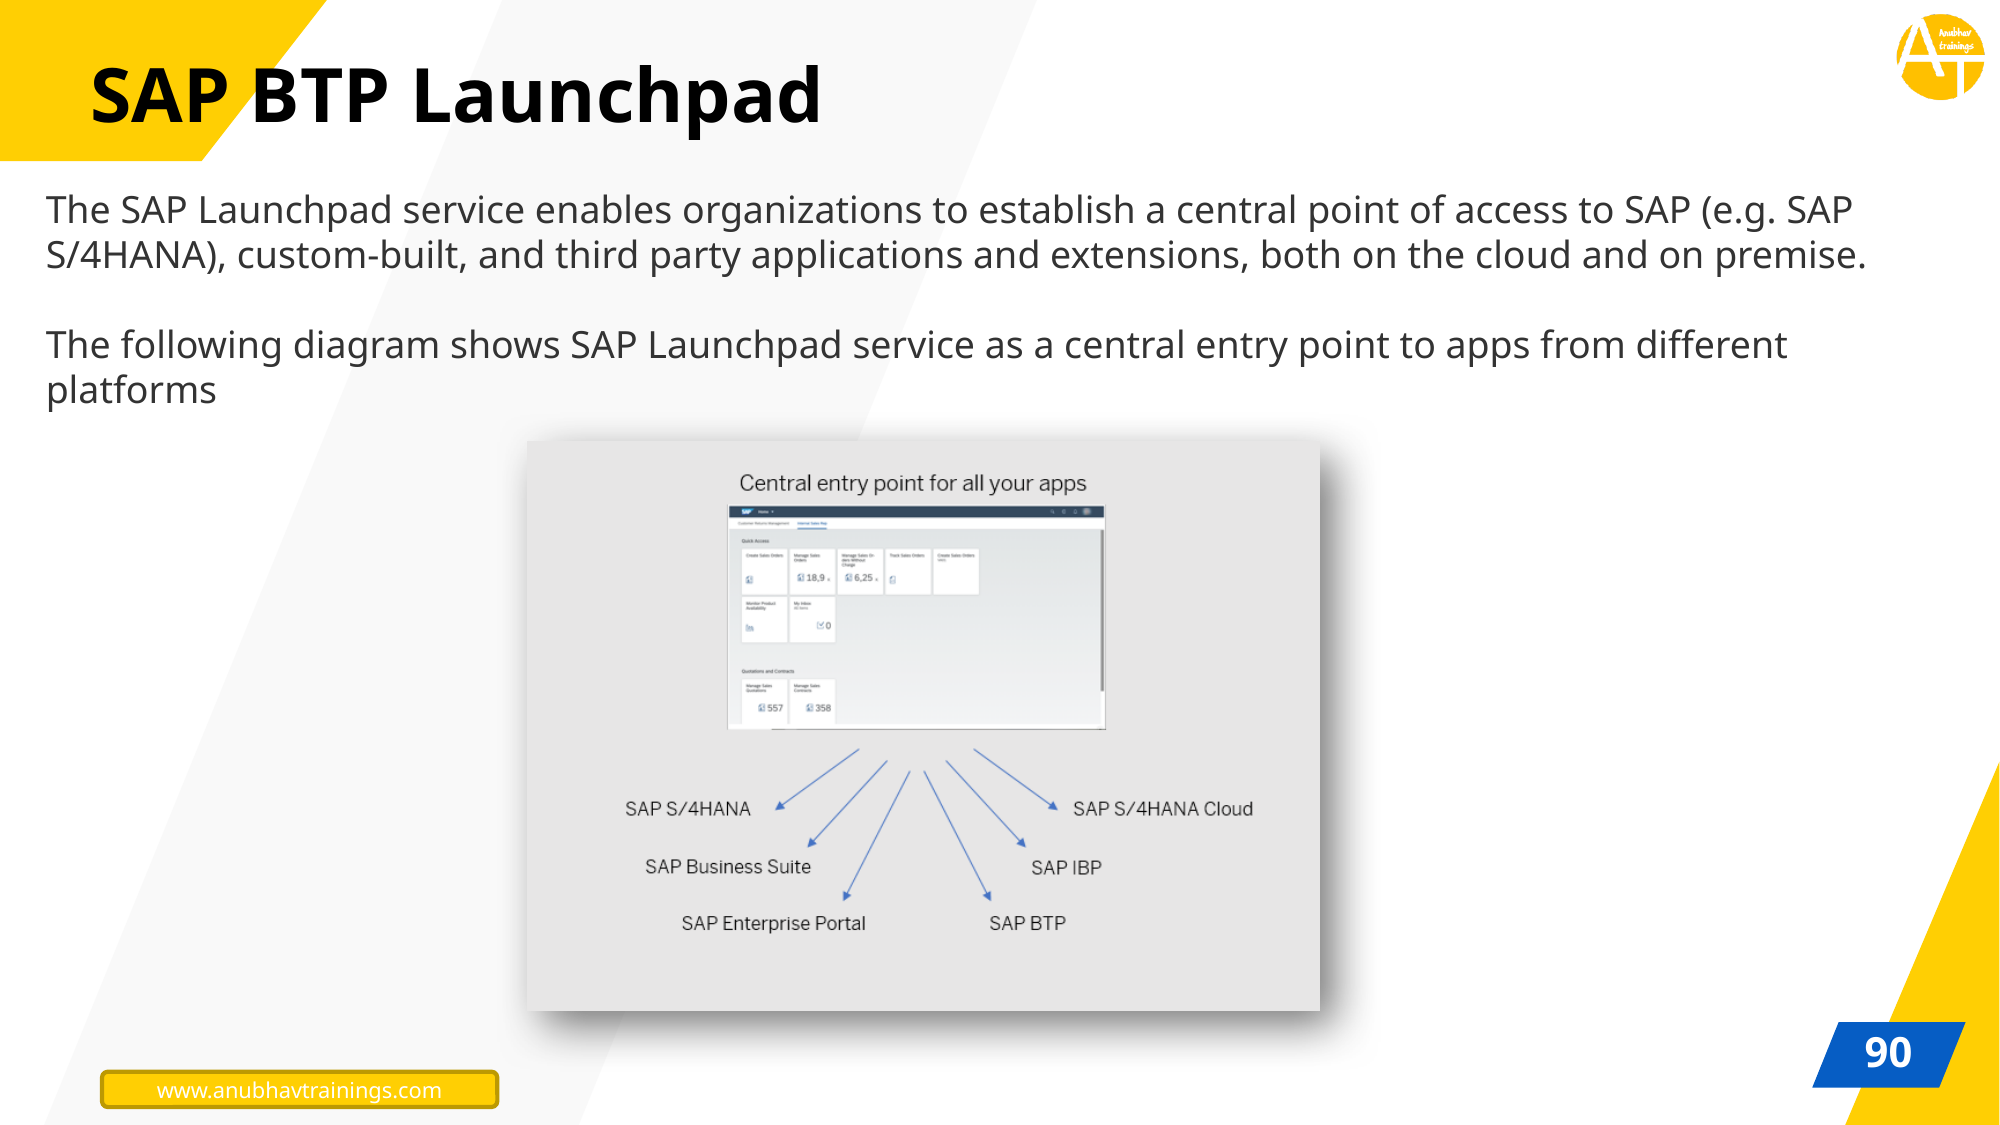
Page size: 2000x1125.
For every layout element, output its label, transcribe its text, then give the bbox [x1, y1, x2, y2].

text_box www.anubhavtrainings.com [99, 1069, 500, 1110]
picture [1888, 8, 1989, 108]
text_box The SAP Launchpad service enables organizations to establish a central point of access to SAP (e.g. SAP S/4HANA), custom-built, and third party applications and extensions, both on the cloud and on premise. The following diagram shows SAP Launchpad service as a central entry point to apps from different platforms [31, 179, 1969, 479]
text_box [0, 0, 329, 164]
slide_number 90 [1847, 1024, 1931, 1086]
picture [526, 441, 1320, 1012]
title SAP BTP Launchpad [90, 31, 1792, 148]
